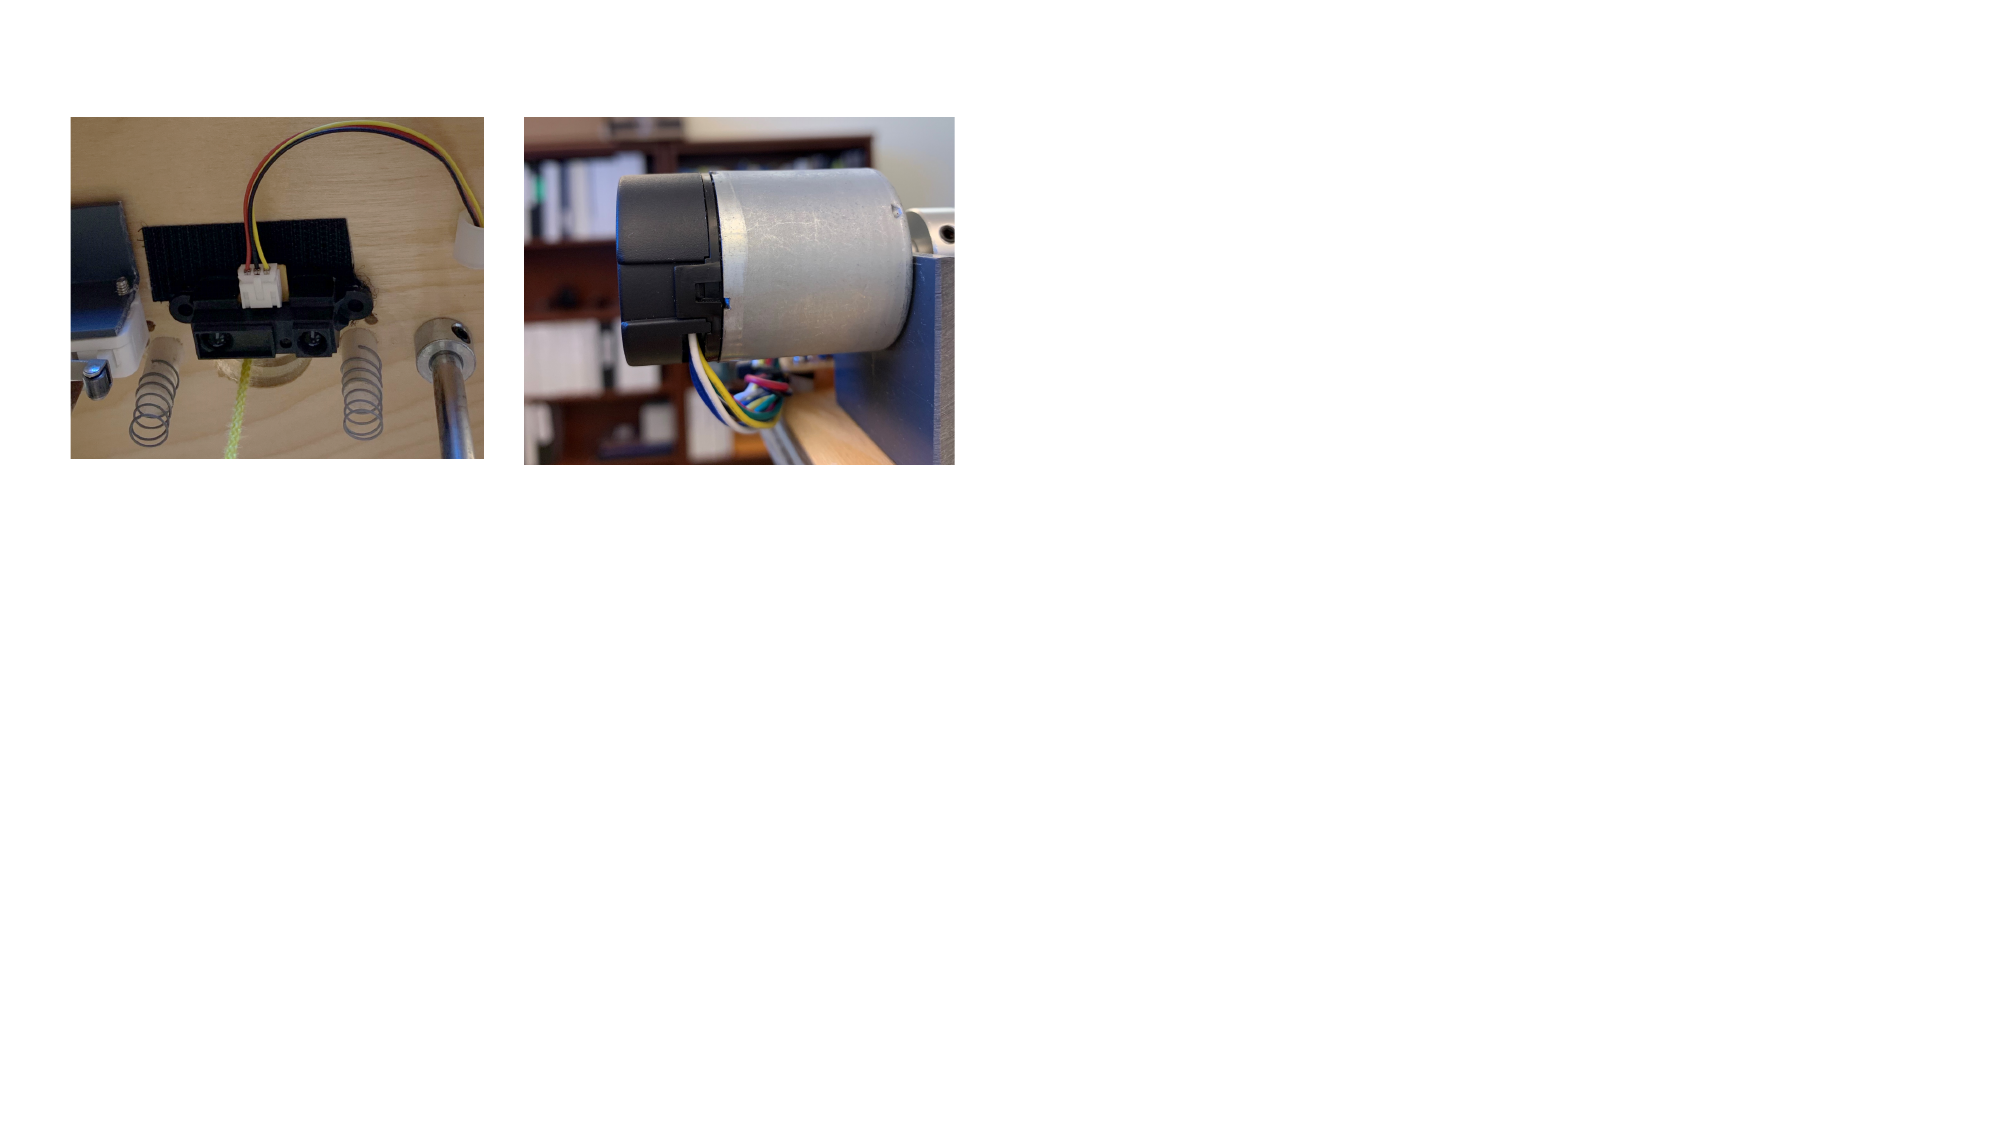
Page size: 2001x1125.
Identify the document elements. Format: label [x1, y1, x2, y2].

picture [70, 81, 484, 495]
picture [524, 75, 955, 507]
